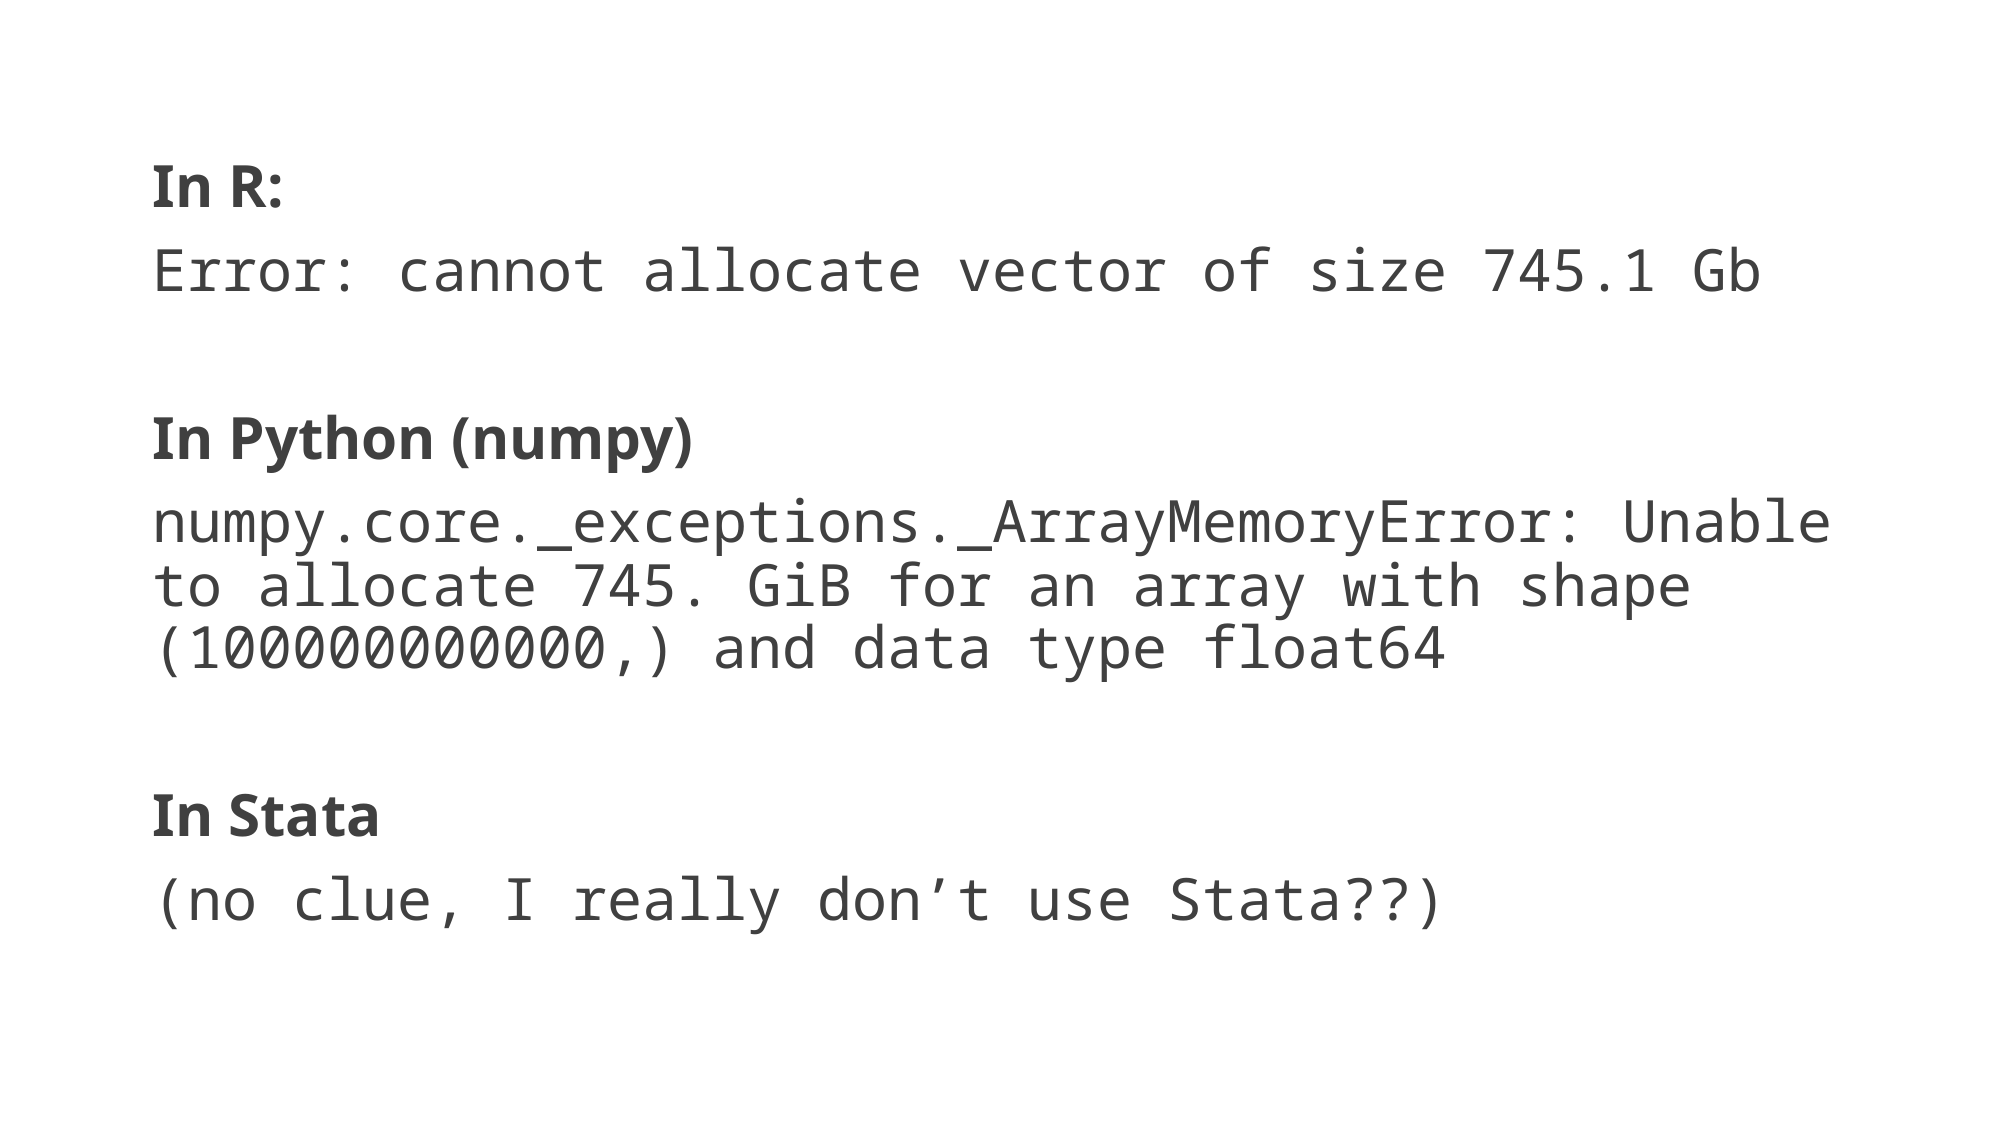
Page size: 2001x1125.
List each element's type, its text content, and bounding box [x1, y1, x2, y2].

list In R: Error: cannot allocate vector of size 745.1 Gb In Python (numpy) numpy.core._exceptions._ArrayMemoryError: Unable to allocate 745. GiB for an array with shape (100000000000,) and data type float64 In Stata (no clue, I really don’t use Stata??) [137, 149, 1863, 1066]
